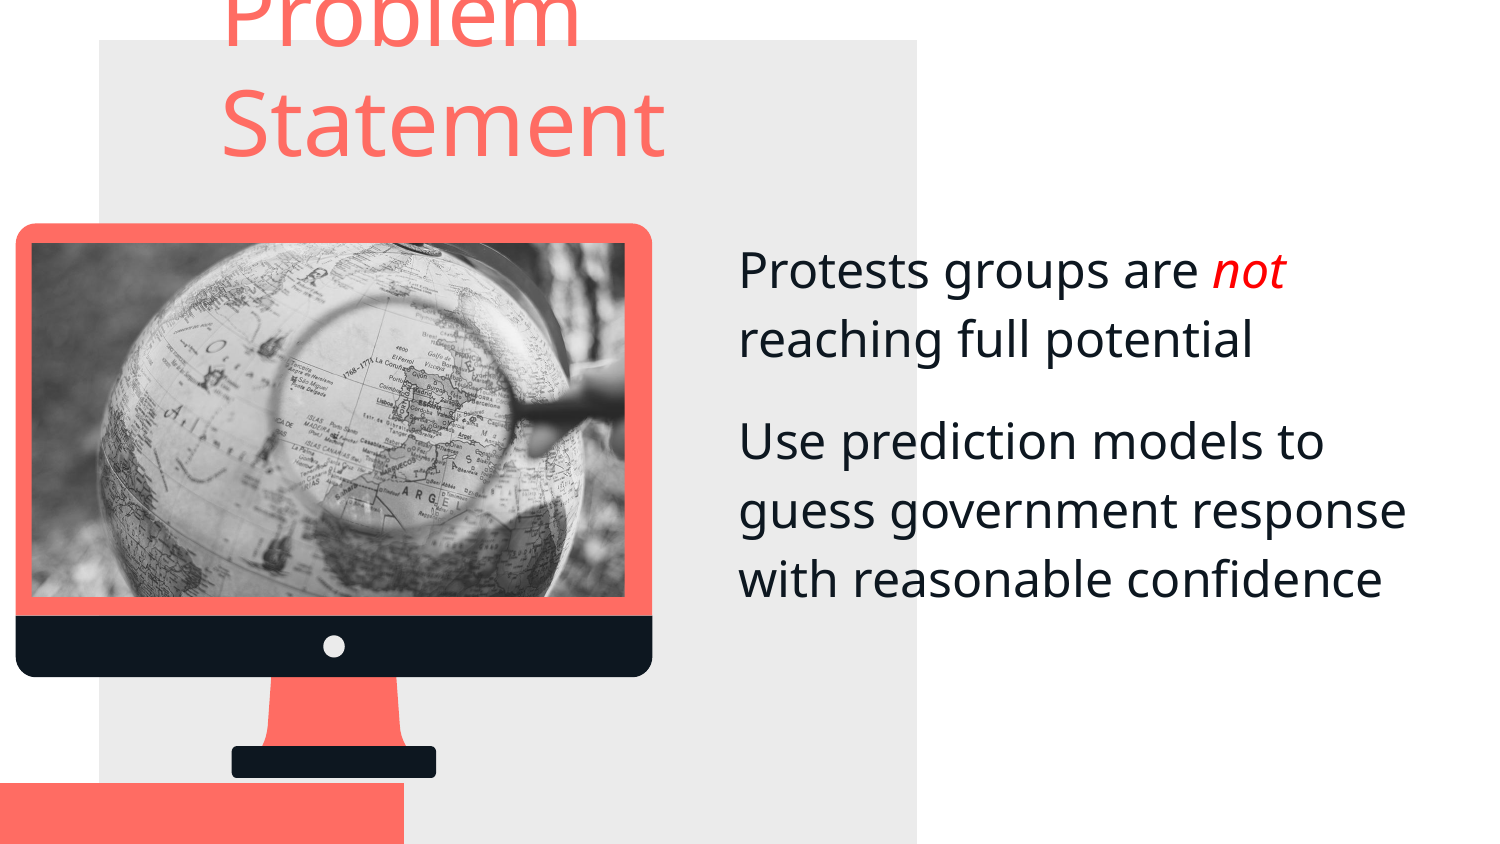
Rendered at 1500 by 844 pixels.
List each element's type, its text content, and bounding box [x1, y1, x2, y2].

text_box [15, 223, 653, 779]
list Protests groups are not reaching full potential Use prediction models to guess government response with reasonable confidence [723, 214, 1439, 734]
title Problem Statement [205, 55, 950, 190]
